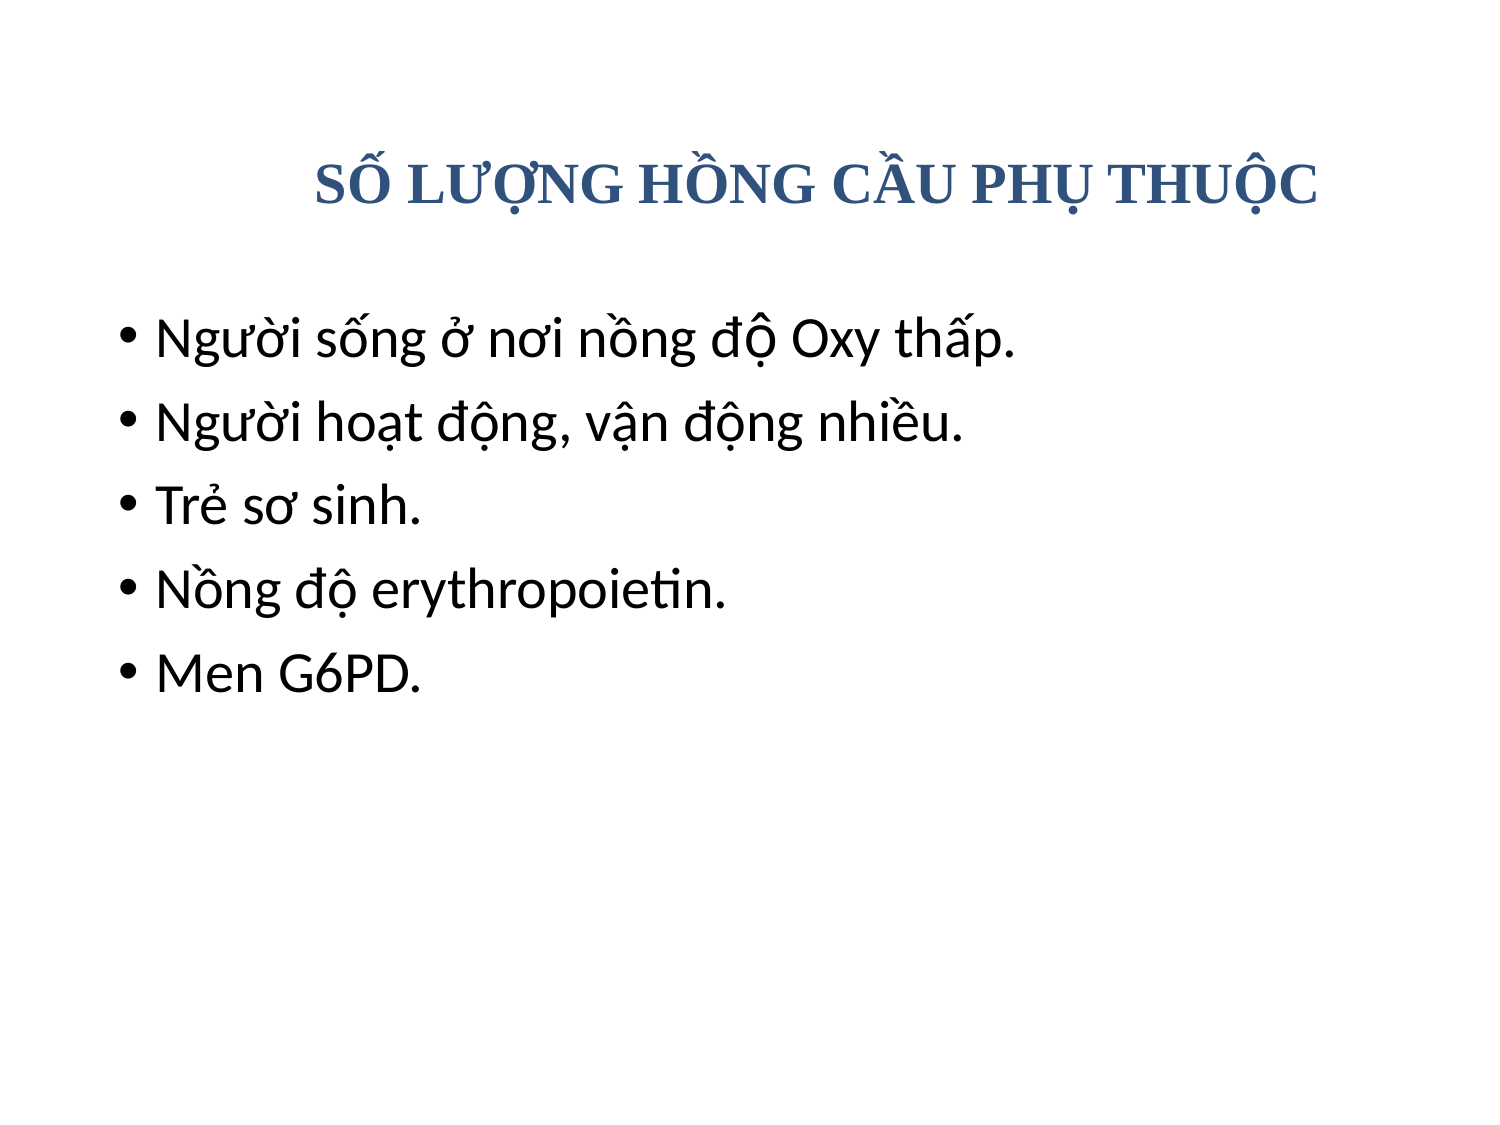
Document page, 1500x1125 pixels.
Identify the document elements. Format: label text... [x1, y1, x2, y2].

text_box SỐ LƯỢNG HỒNG CẦU PHỤ THUỘC [159, 137, 1477, 223]
list Người sống ở nơi nồng độ Oxy thấp. Người hoạt động, vận động nhiều. Trẻ sơ sinh. Nồng độ erythropoietin. Men G6PD. [103, 299, 1397, 1014]
